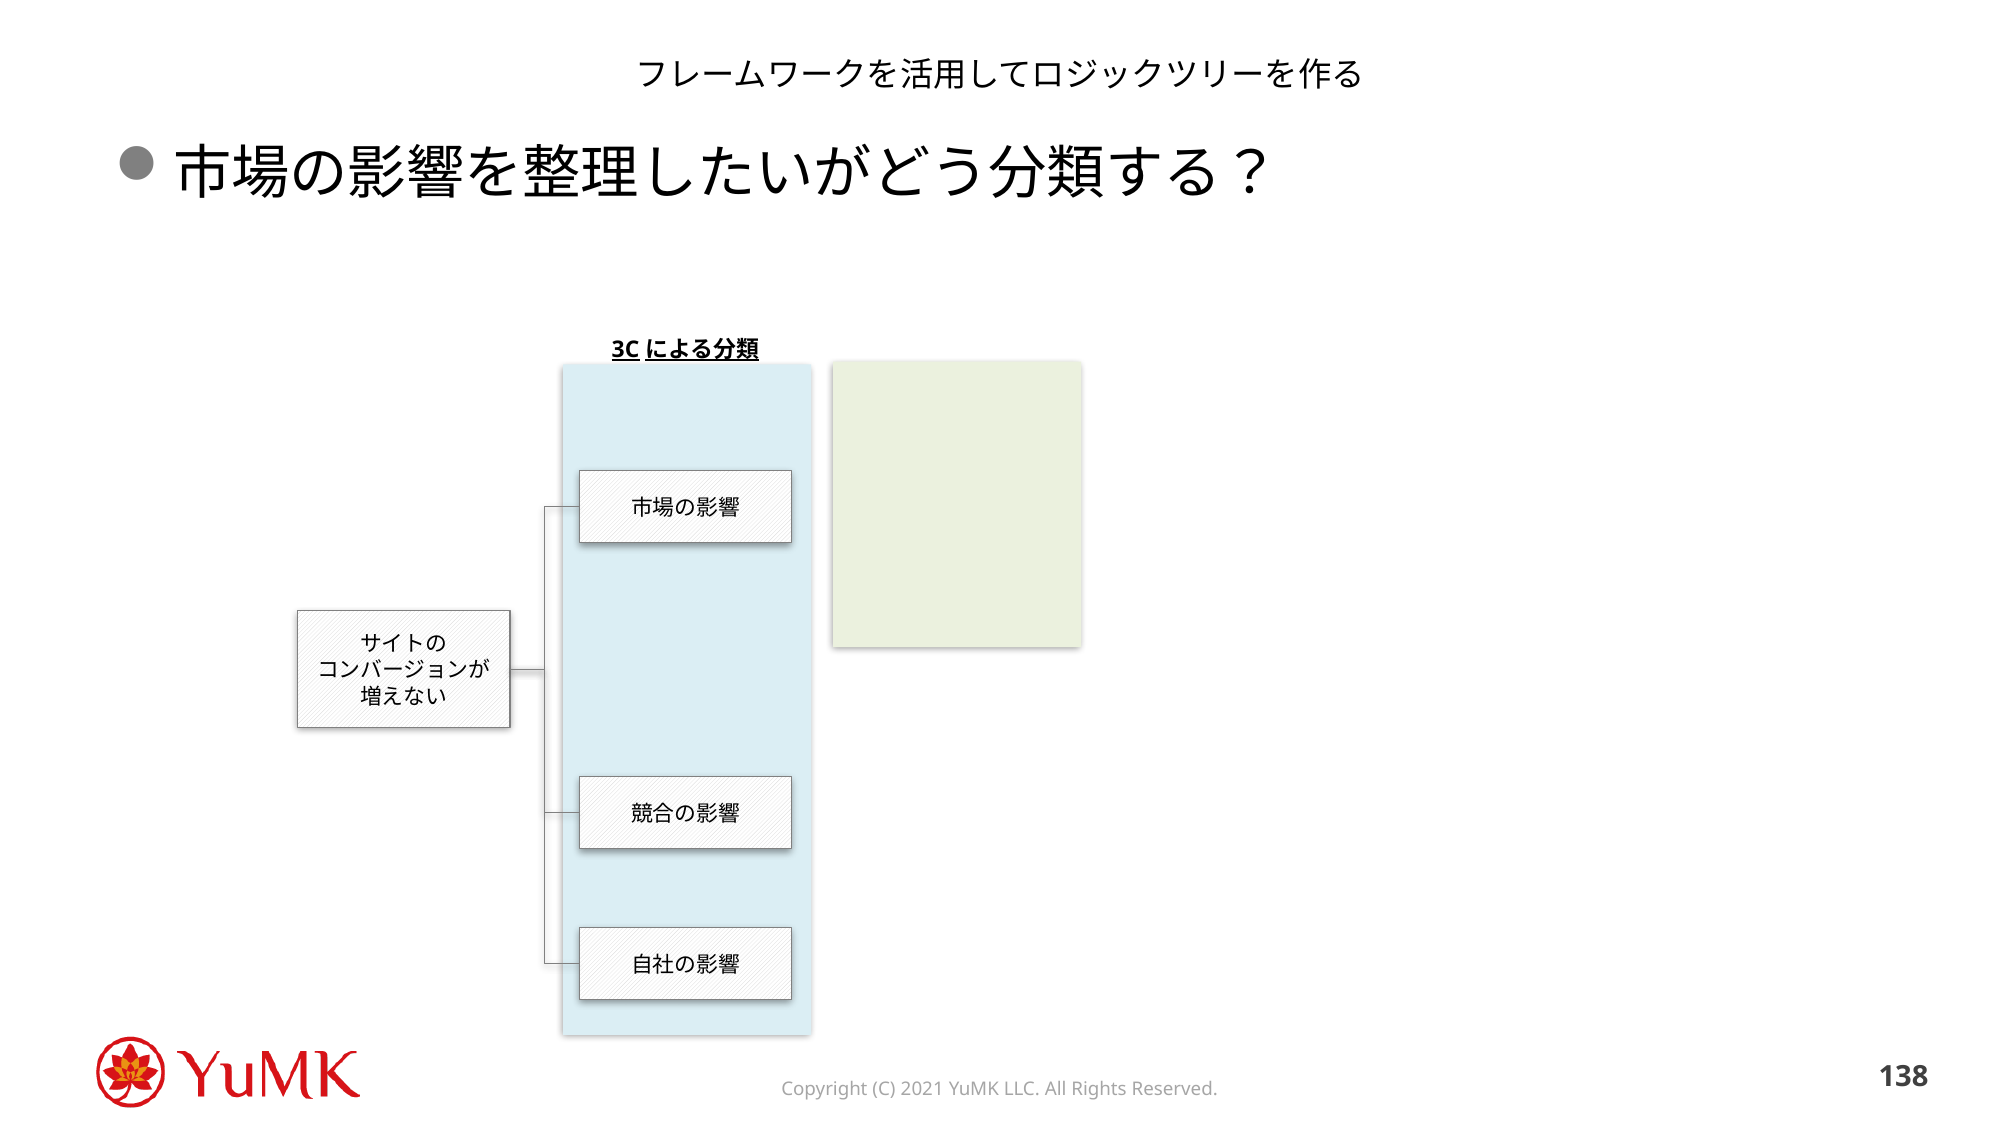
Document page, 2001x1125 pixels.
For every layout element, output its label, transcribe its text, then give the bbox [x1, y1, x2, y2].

text_box 自社の影響 [577, 925, 794, 1002]
picture [90, 1035, 365, 1108]
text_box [509, 668, 580, 964]
slide_number 137 [1477, 1047, 1944, 1108]
title フレームワークを活用してロジックツリーを作る [99, 32, 1900, 113]
text_box [831, 360, 1083, 649]
text_box 3Cによる分類 [596, 327, 775, 370]
text_box 市場の影響 [577, 468, 794, 545]
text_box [509, 506, 580, 667]
text_box [561, 362, 813, 1037]
text_box サイトの コンバージョンが増えない [295, 609, 504, 730]
list 市場の影響を整理したいがどう分類する？ [99, 128, 1900, 997]
text_box 競合の影響 [585, 774, 794, 851]
